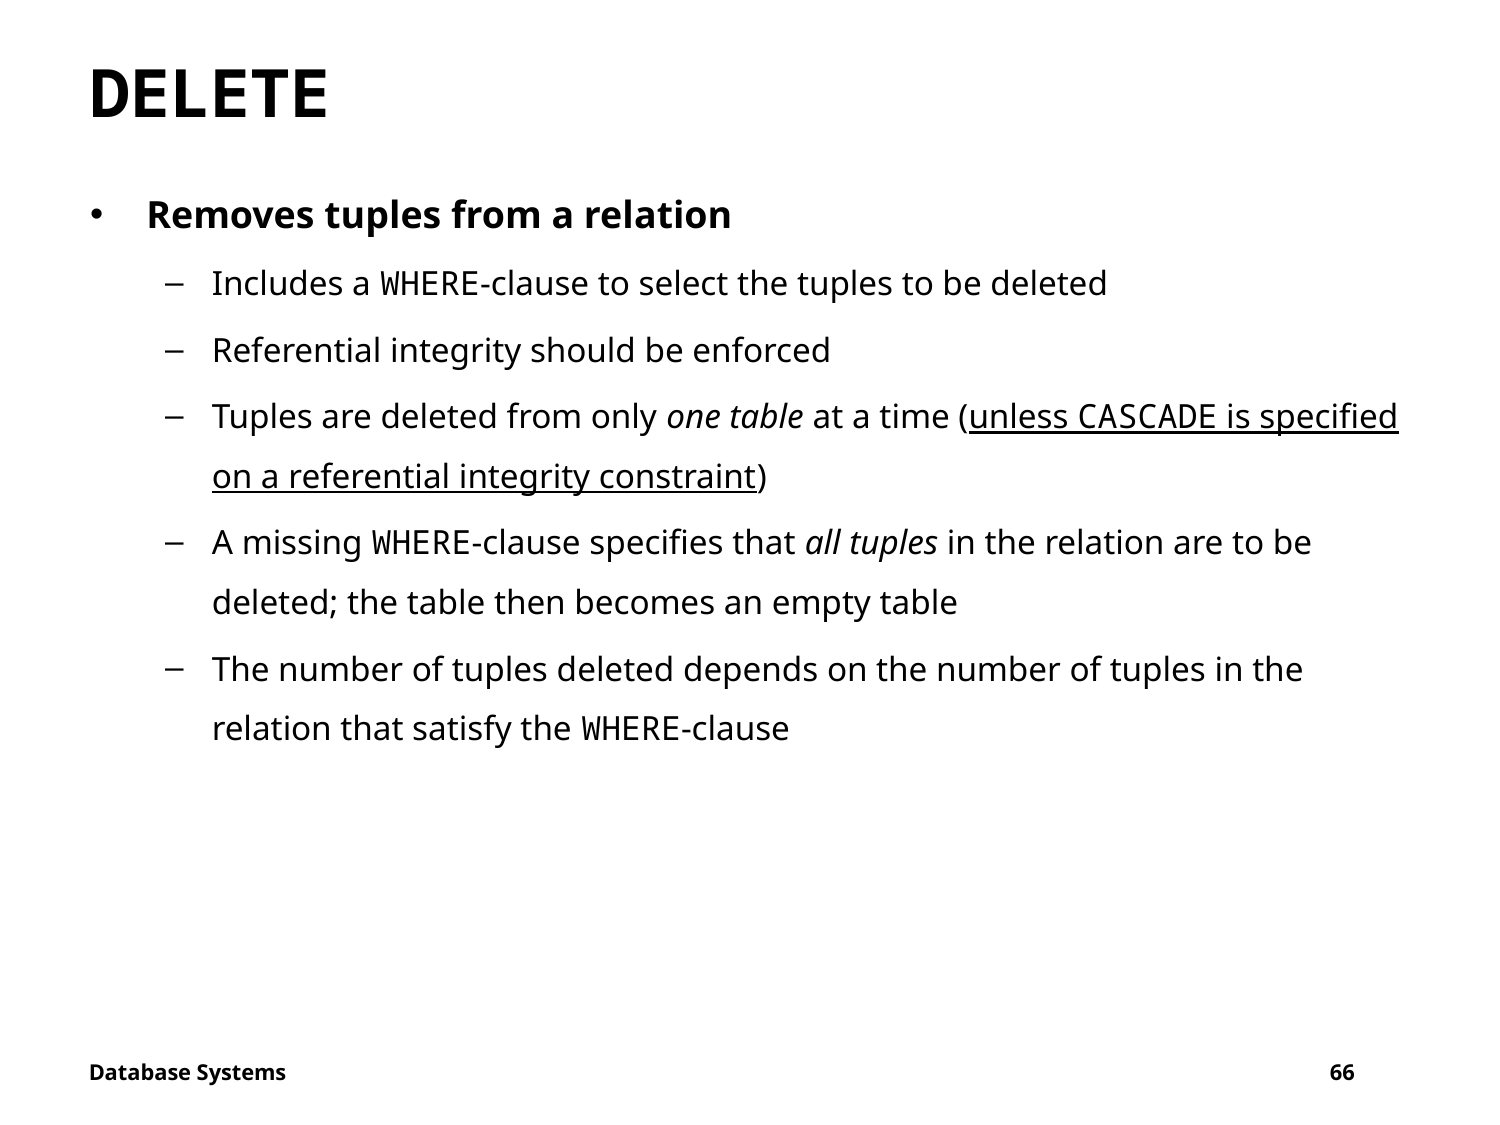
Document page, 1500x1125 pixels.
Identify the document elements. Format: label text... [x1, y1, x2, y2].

list Removes tuples from a relation Includes a WHERE-clause to select the tuples to be deleted Referential integrity should be enforced Tuples are deleted from only one table at a time (unless CASCADE is specified on a referential integrity constraint) A missing WHERE-clause specifies that all tuples in the relation are to be deleted; the table then becomes an empty table The number of tuples deleted depends on the number of tuples in the relation that satisfy the WHERE-clause [75, 160, 1425, 1035]
title DELETE [75, 45, 1425, 138]
